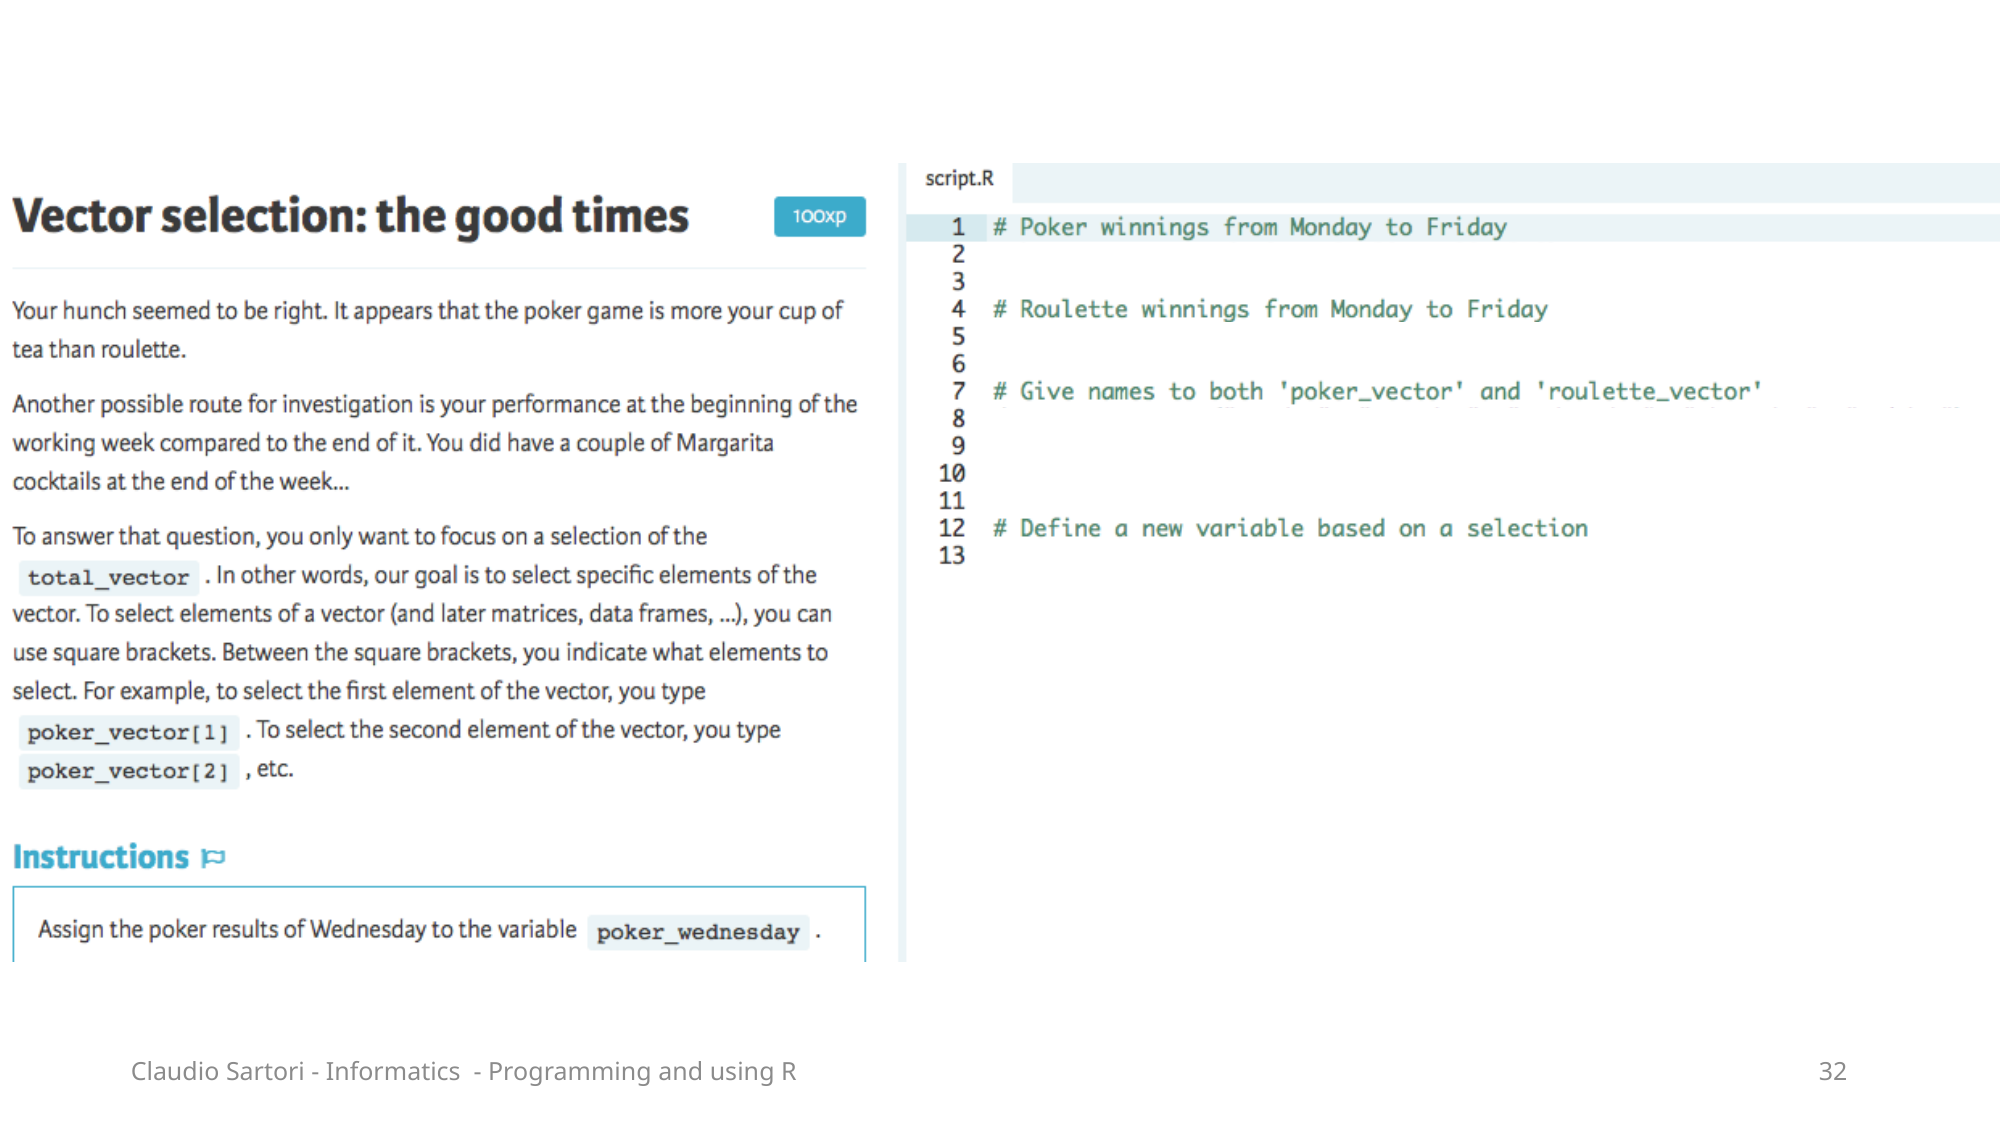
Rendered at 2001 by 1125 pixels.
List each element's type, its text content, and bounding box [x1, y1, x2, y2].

slide_number 32 [1412, 1042, 1863, 1103]
picture [0, 163, 2000, 962]
footer Claudio Sartori - Informatics - Programming and using R [115, 1042, 1338, 1103]
